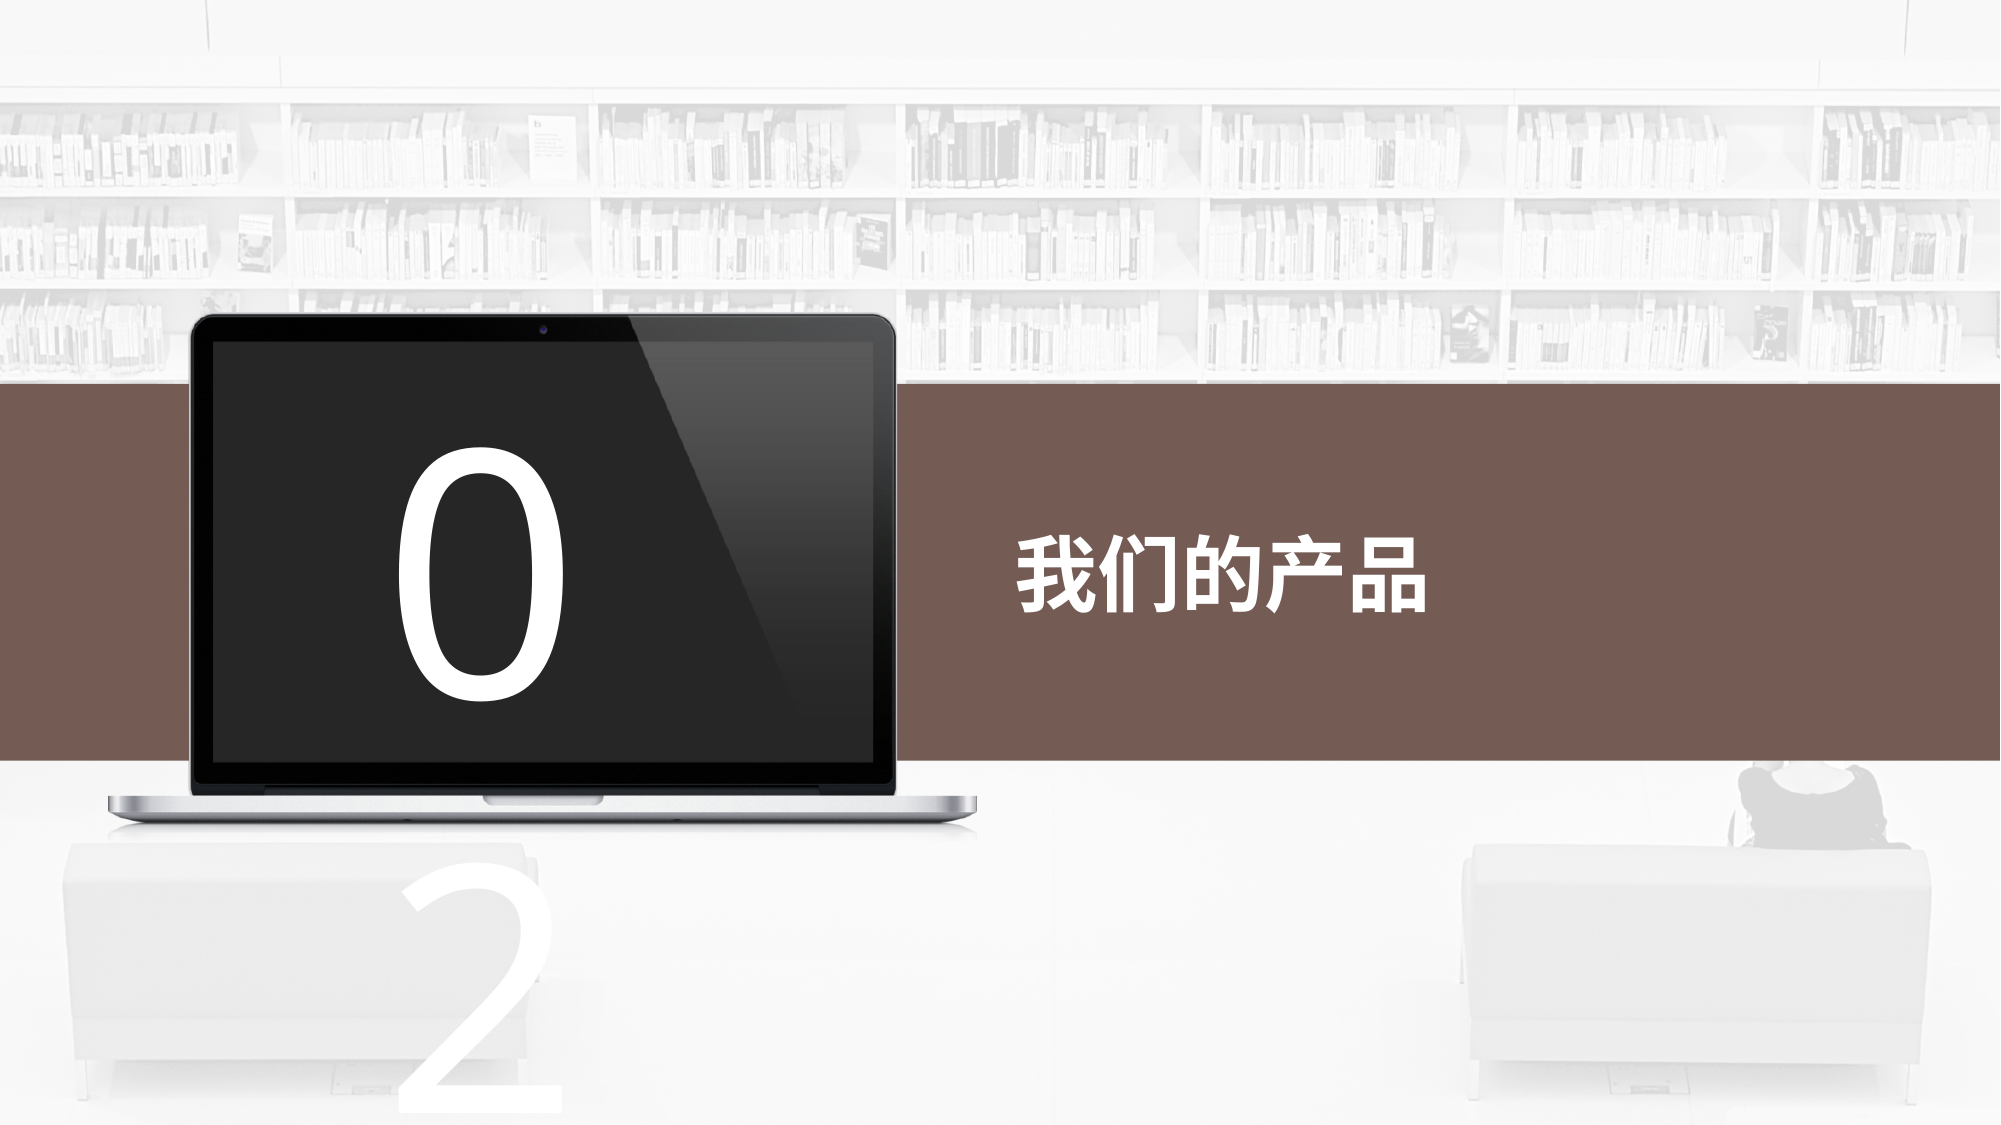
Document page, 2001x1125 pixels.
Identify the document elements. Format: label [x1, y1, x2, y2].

picture [0, 0, 2000, 1125]
text_box [108, 312, 977, 842]
